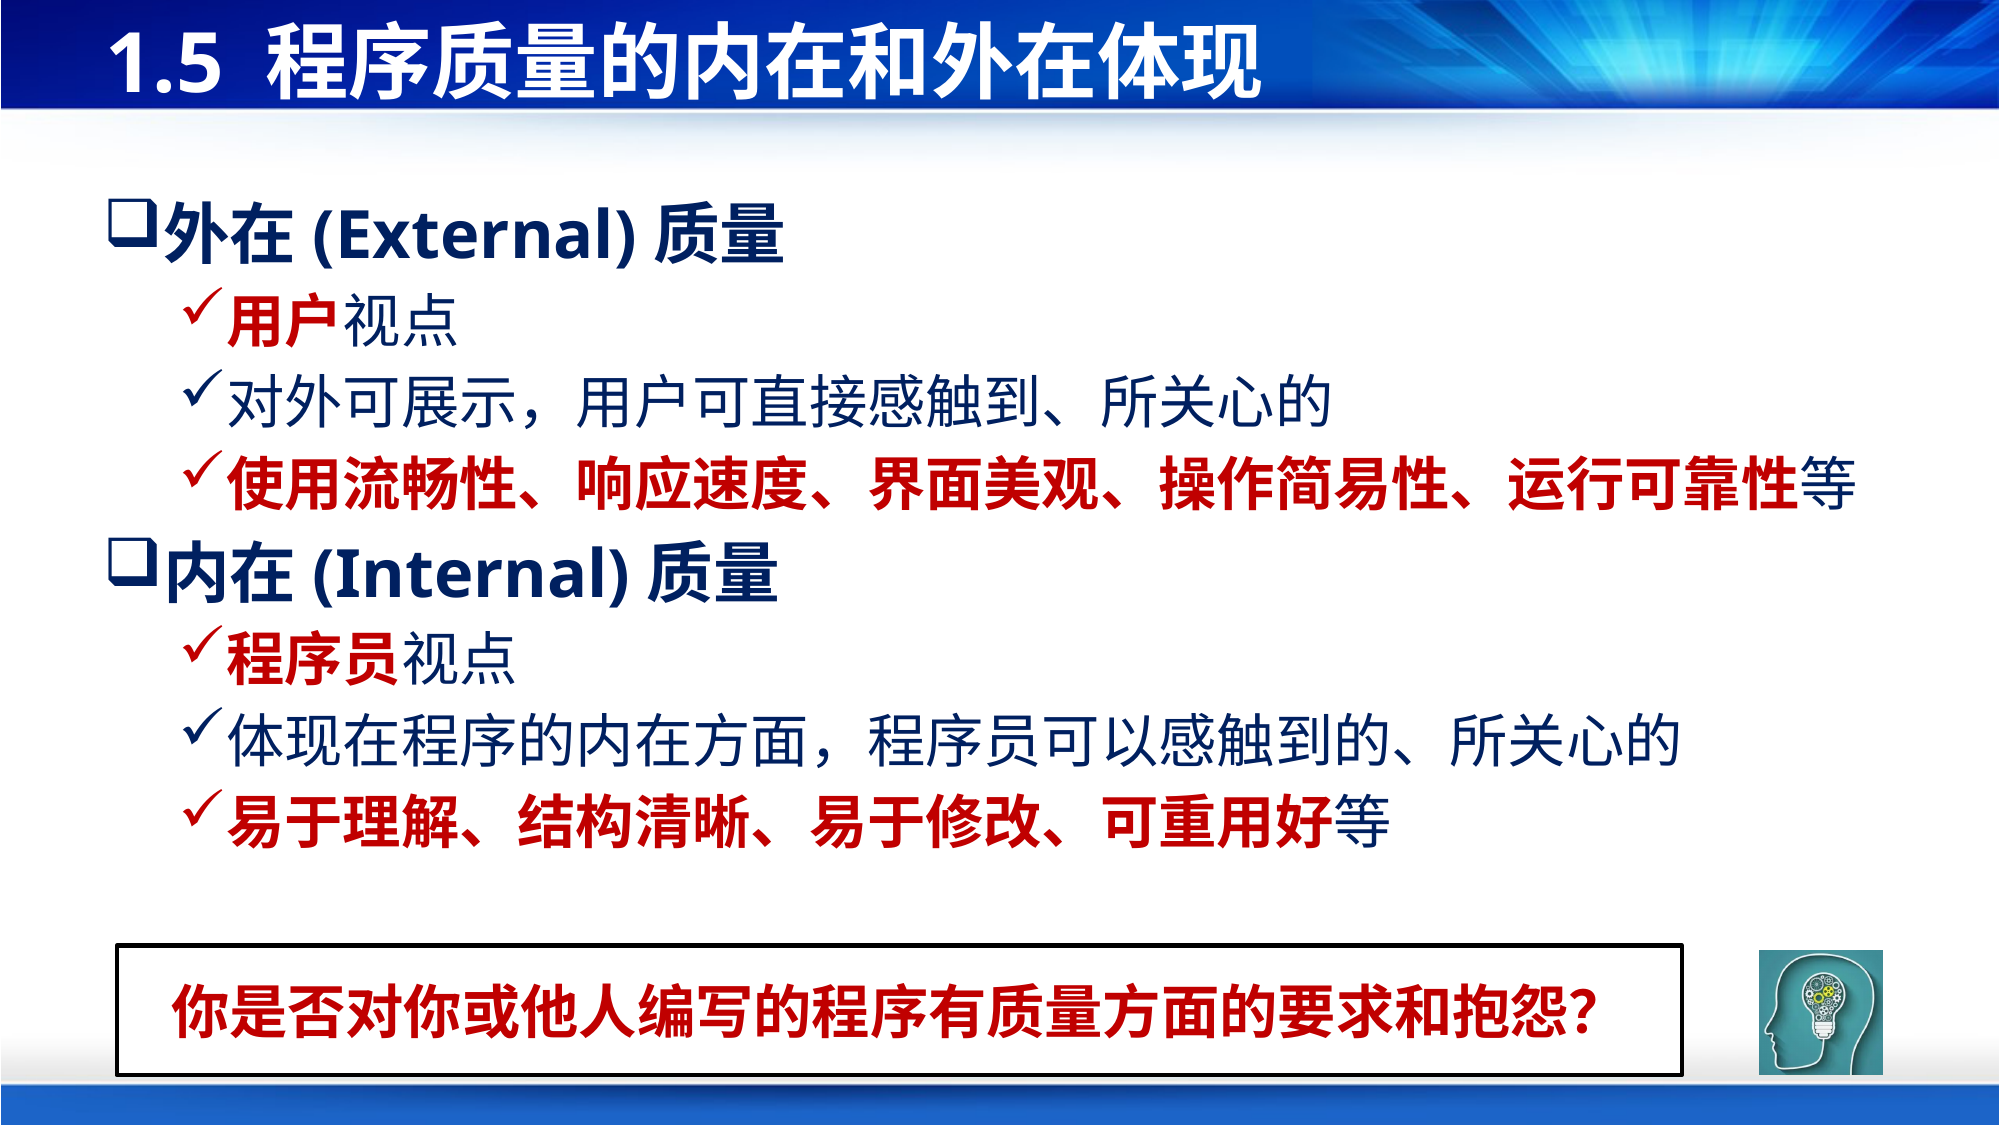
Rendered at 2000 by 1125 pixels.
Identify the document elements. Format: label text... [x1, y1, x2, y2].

list 外在(External)质量 用户视点 对外可展示，用户可直接感触到、所关心的 使用流畅性、响应速度、界面美观、操作简易性、运行可靠性等 内在(Internal)质量 程序员视点 体现在程序的内在方面，程序员可以感触到的、所关心的 易于理解、结构清晰、易于修改、可重用好等 [88, 184, 1880, 1012]
text_box 你是否对你或他人编写的程序有质量方面的要求和抱怨？ [115, 943, 1684, 1077]
title 1.5 程序质量的内在和外在体现 [90, 1, 1880, 118]
picture [1, 0, 1999, 1125]
